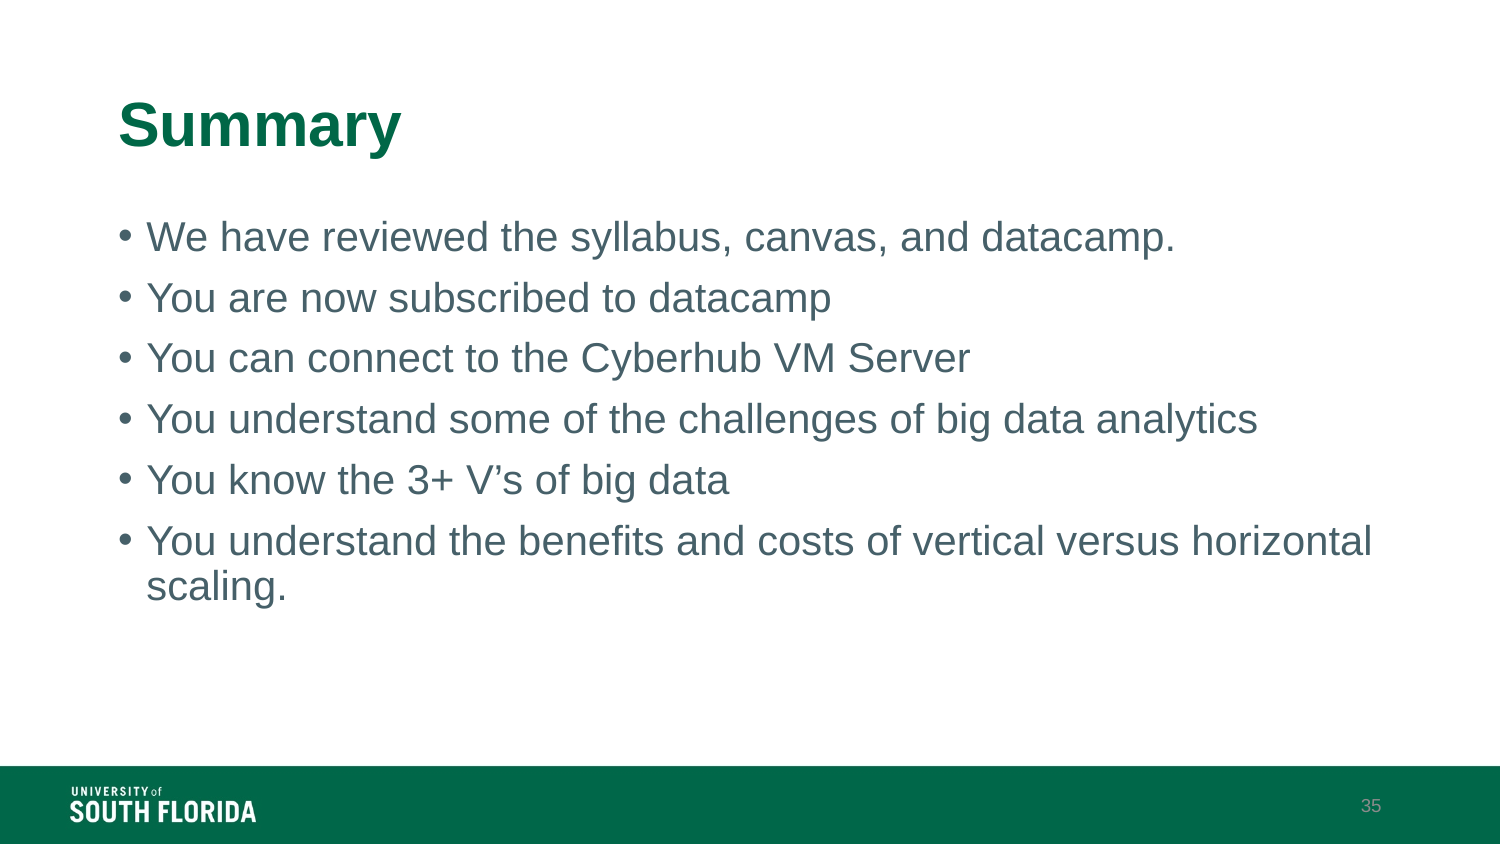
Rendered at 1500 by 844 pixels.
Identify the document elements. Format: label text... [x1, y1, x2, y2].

picture [0, 0, 1500, 844]
slide_number 35 [1059, 782, 1397, 827]
list We have reviewed the syllabus, canvas, and datacamp. You are now subscribed to datacamp You can connect to the Cyberhub VM Server You understand some of the challenges of big data analytics You know the 3+ V’s of big data You understand the benefits and costs of vertical versus horizontal scaling. [103, 207, 1397, 744]
title Summary [103, 44, 1397, 207]
